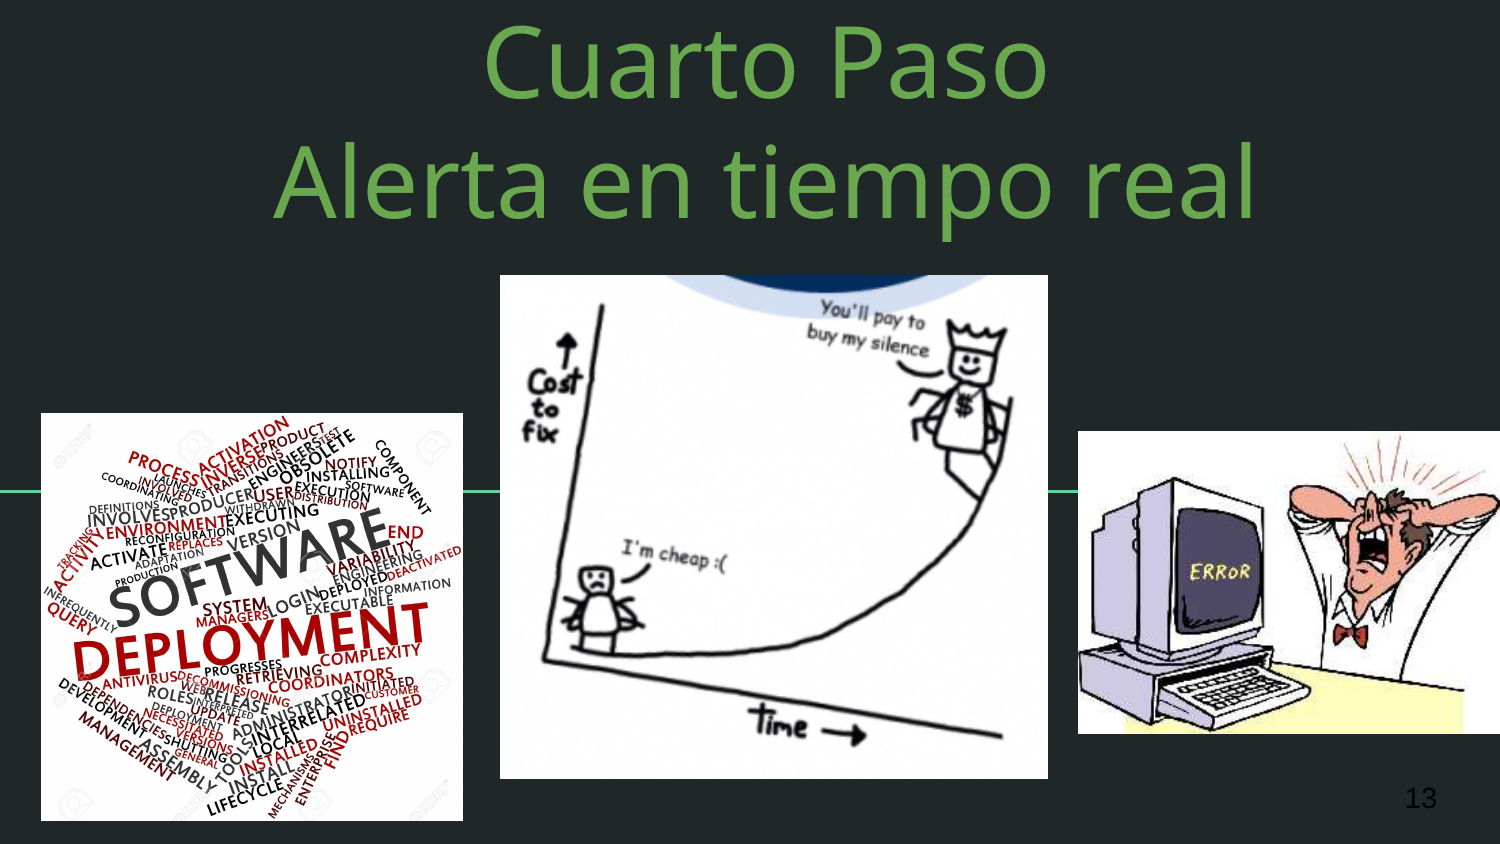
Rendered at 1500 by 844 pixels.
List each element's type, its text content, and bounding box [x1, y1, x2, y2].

text_box Cuarto Paso Alerta en tiempo real [64, 0, 1469, 237]
picture [40, 412, 464, 821]
slide_number ‹#› [1389, 764, 1480, 830]
picture [500, 275, 1048, 779]
picture [1078, 430, 1500, 734]
